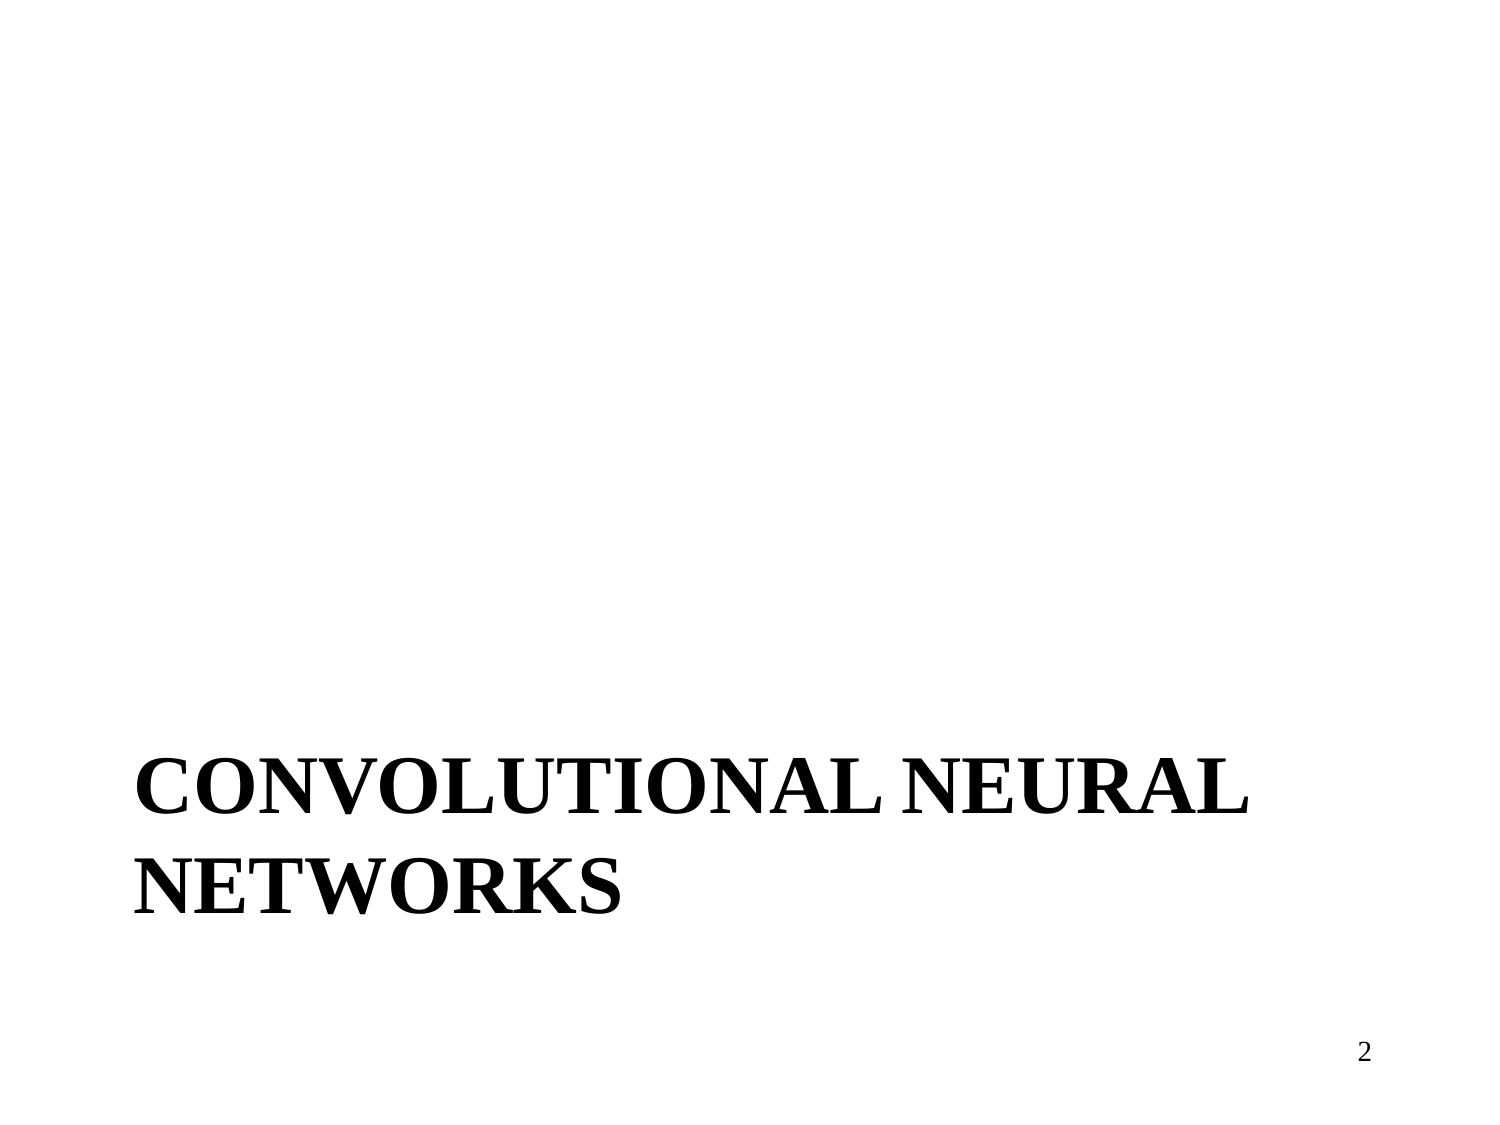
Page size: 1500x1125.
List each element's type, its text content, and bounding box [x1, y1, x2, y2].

title Convolutional Neural Networks [118, 722, 1394, 947]
slide_number 2 [1074, 1024, 1388, 1101]
